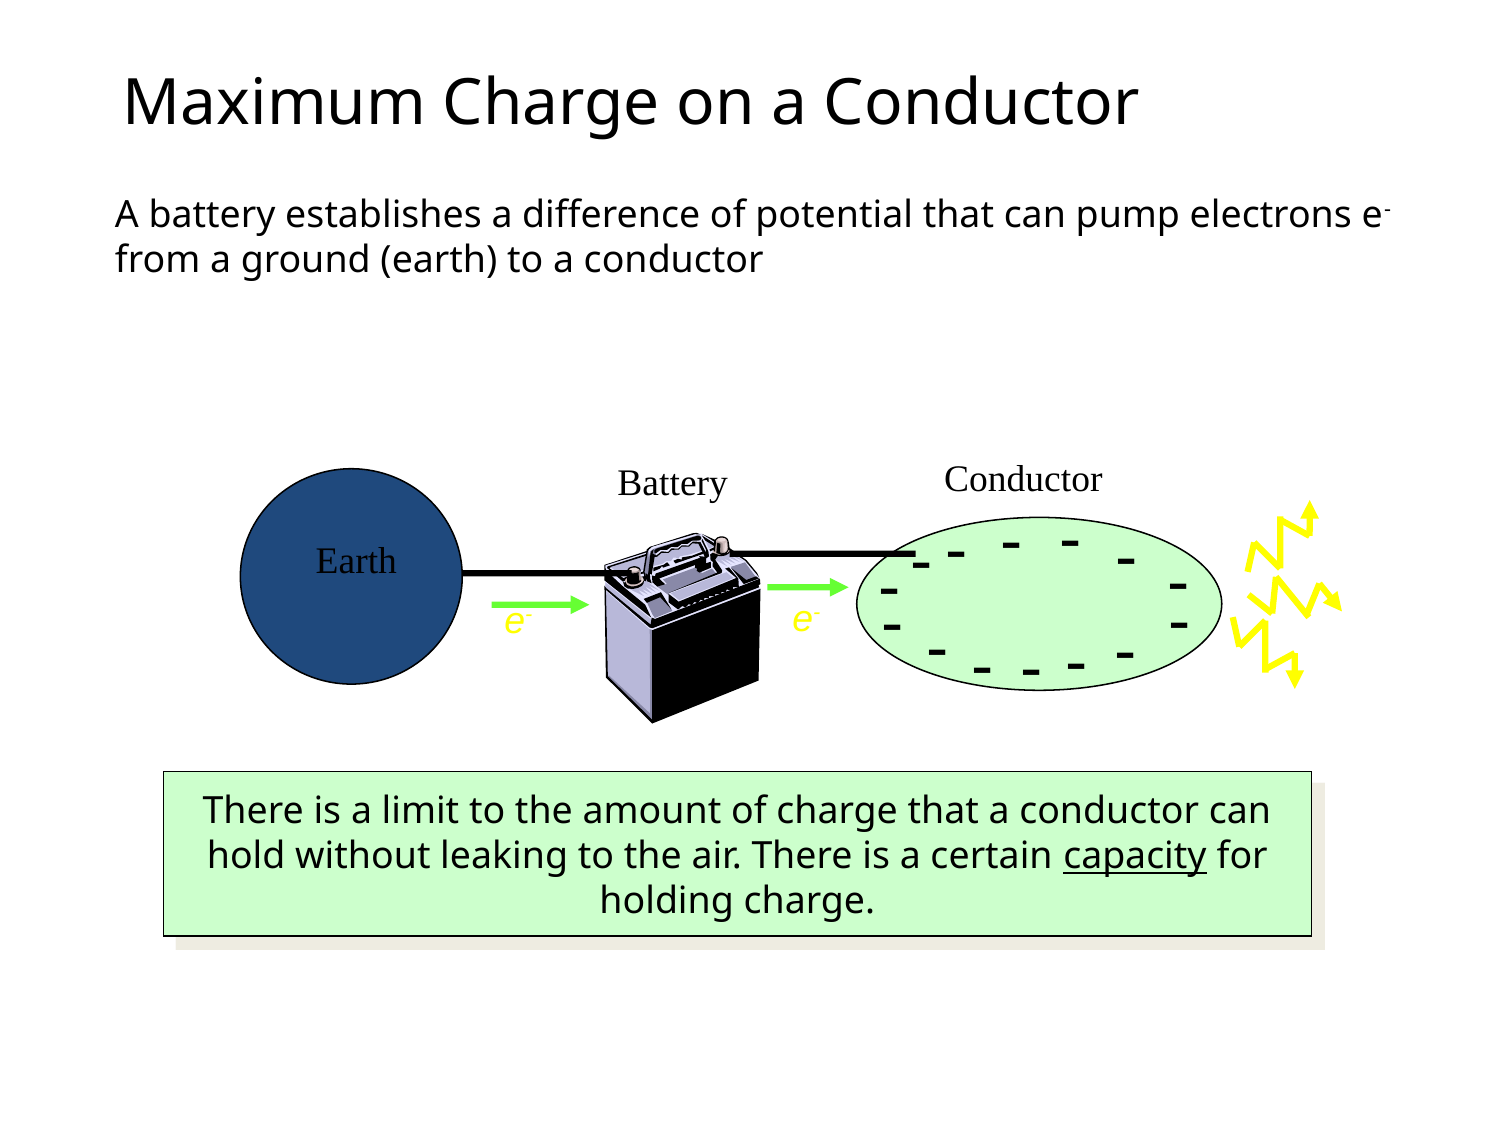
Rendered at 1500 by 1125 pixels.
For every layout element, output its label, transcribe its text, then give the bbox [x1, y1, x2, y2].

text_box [1232, 499, 1327, 690]
title Maximum Charge on a Conductor [107, 52, 1448, 146]
text_box A battery establishes a difference of potential that can pump electrons e- from a ground (earth) to a conductor [100, 175, 1444, 296]
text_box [240, 438, 1222, 726]
text_box There is a limit to the amount of charge that a conductor can hold without leaking to the air. There is a certain capacity for holding charge. [163, 771, 1312, 937]
